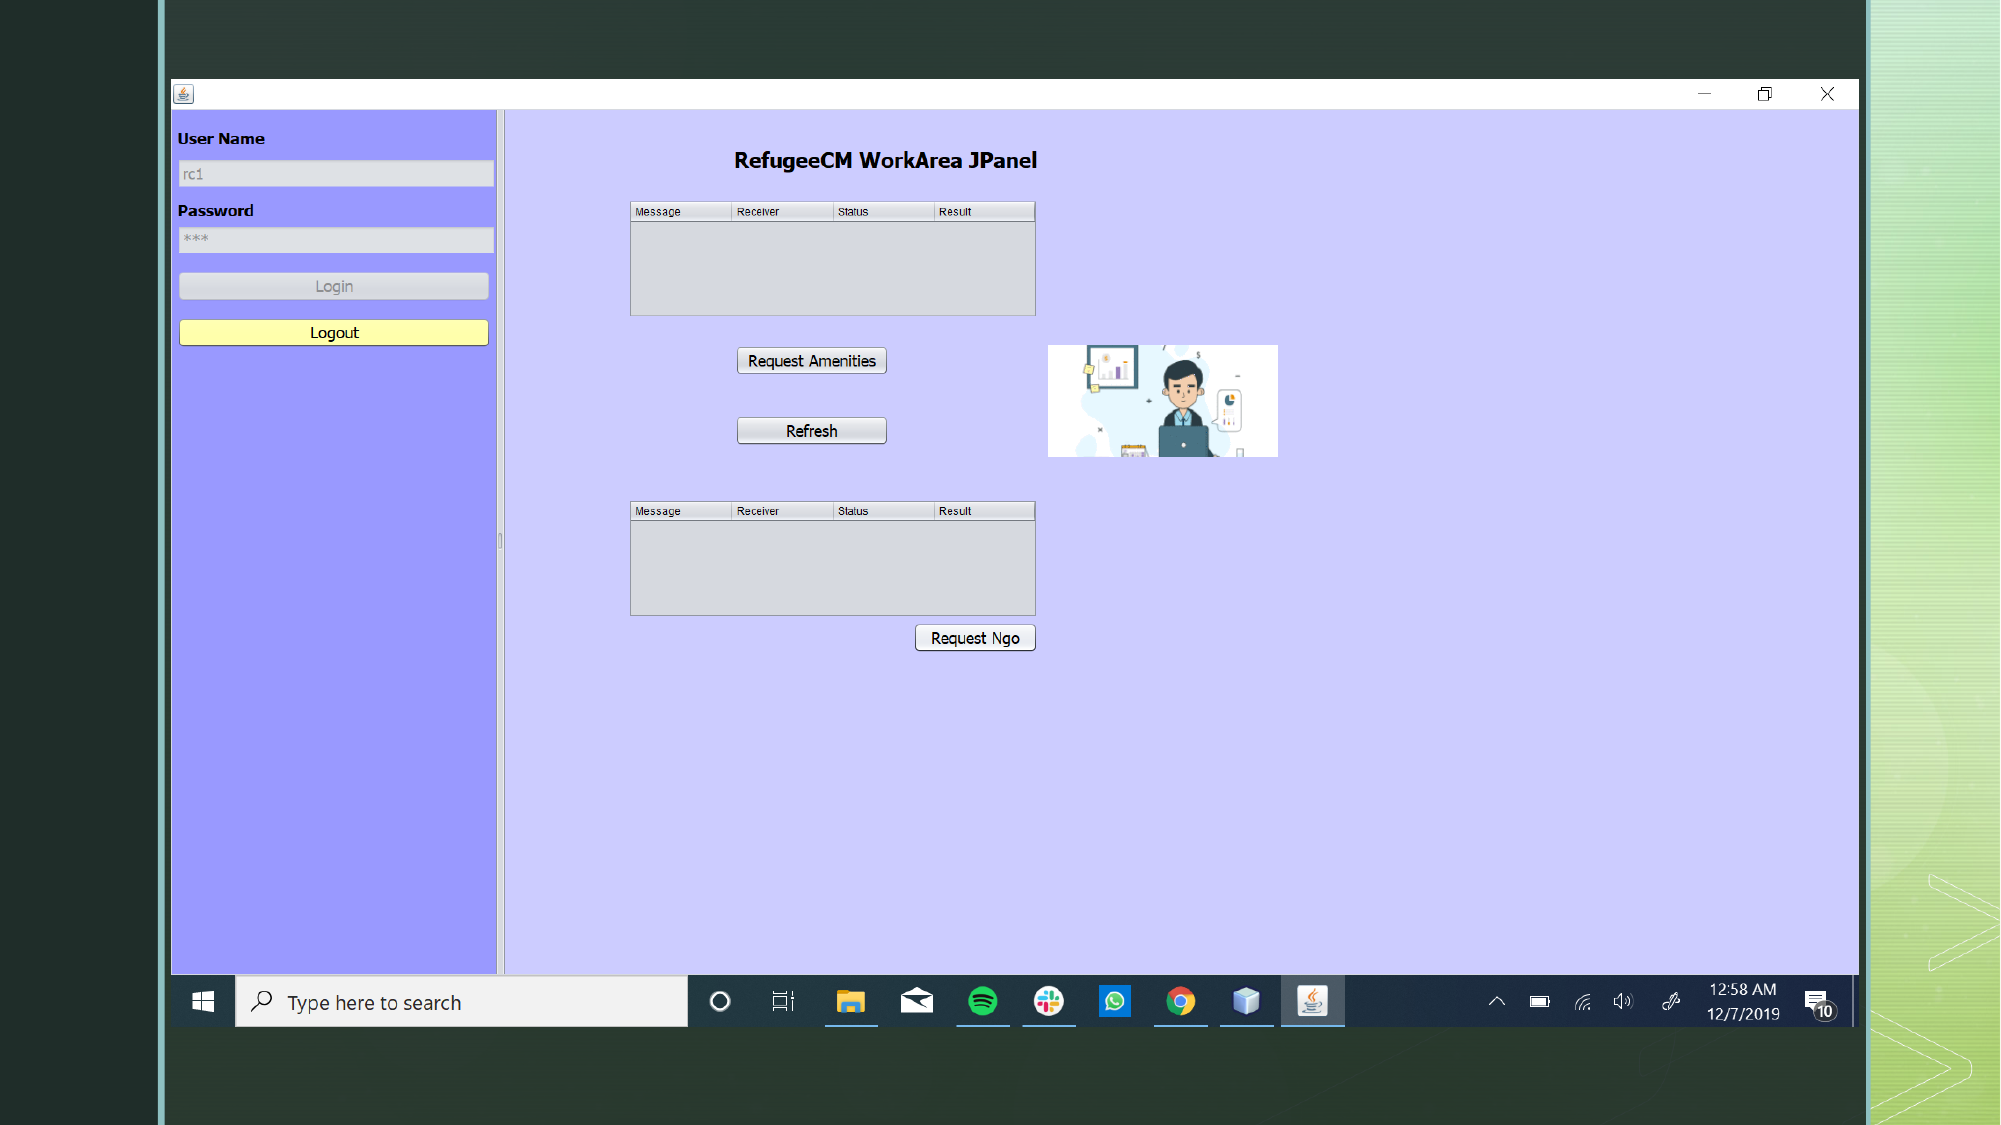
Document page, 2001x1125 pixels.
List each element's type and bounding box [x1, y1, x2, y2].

picture [1871, 0, 2001, 1125]
picture [171, 79, 1859, 1027]
